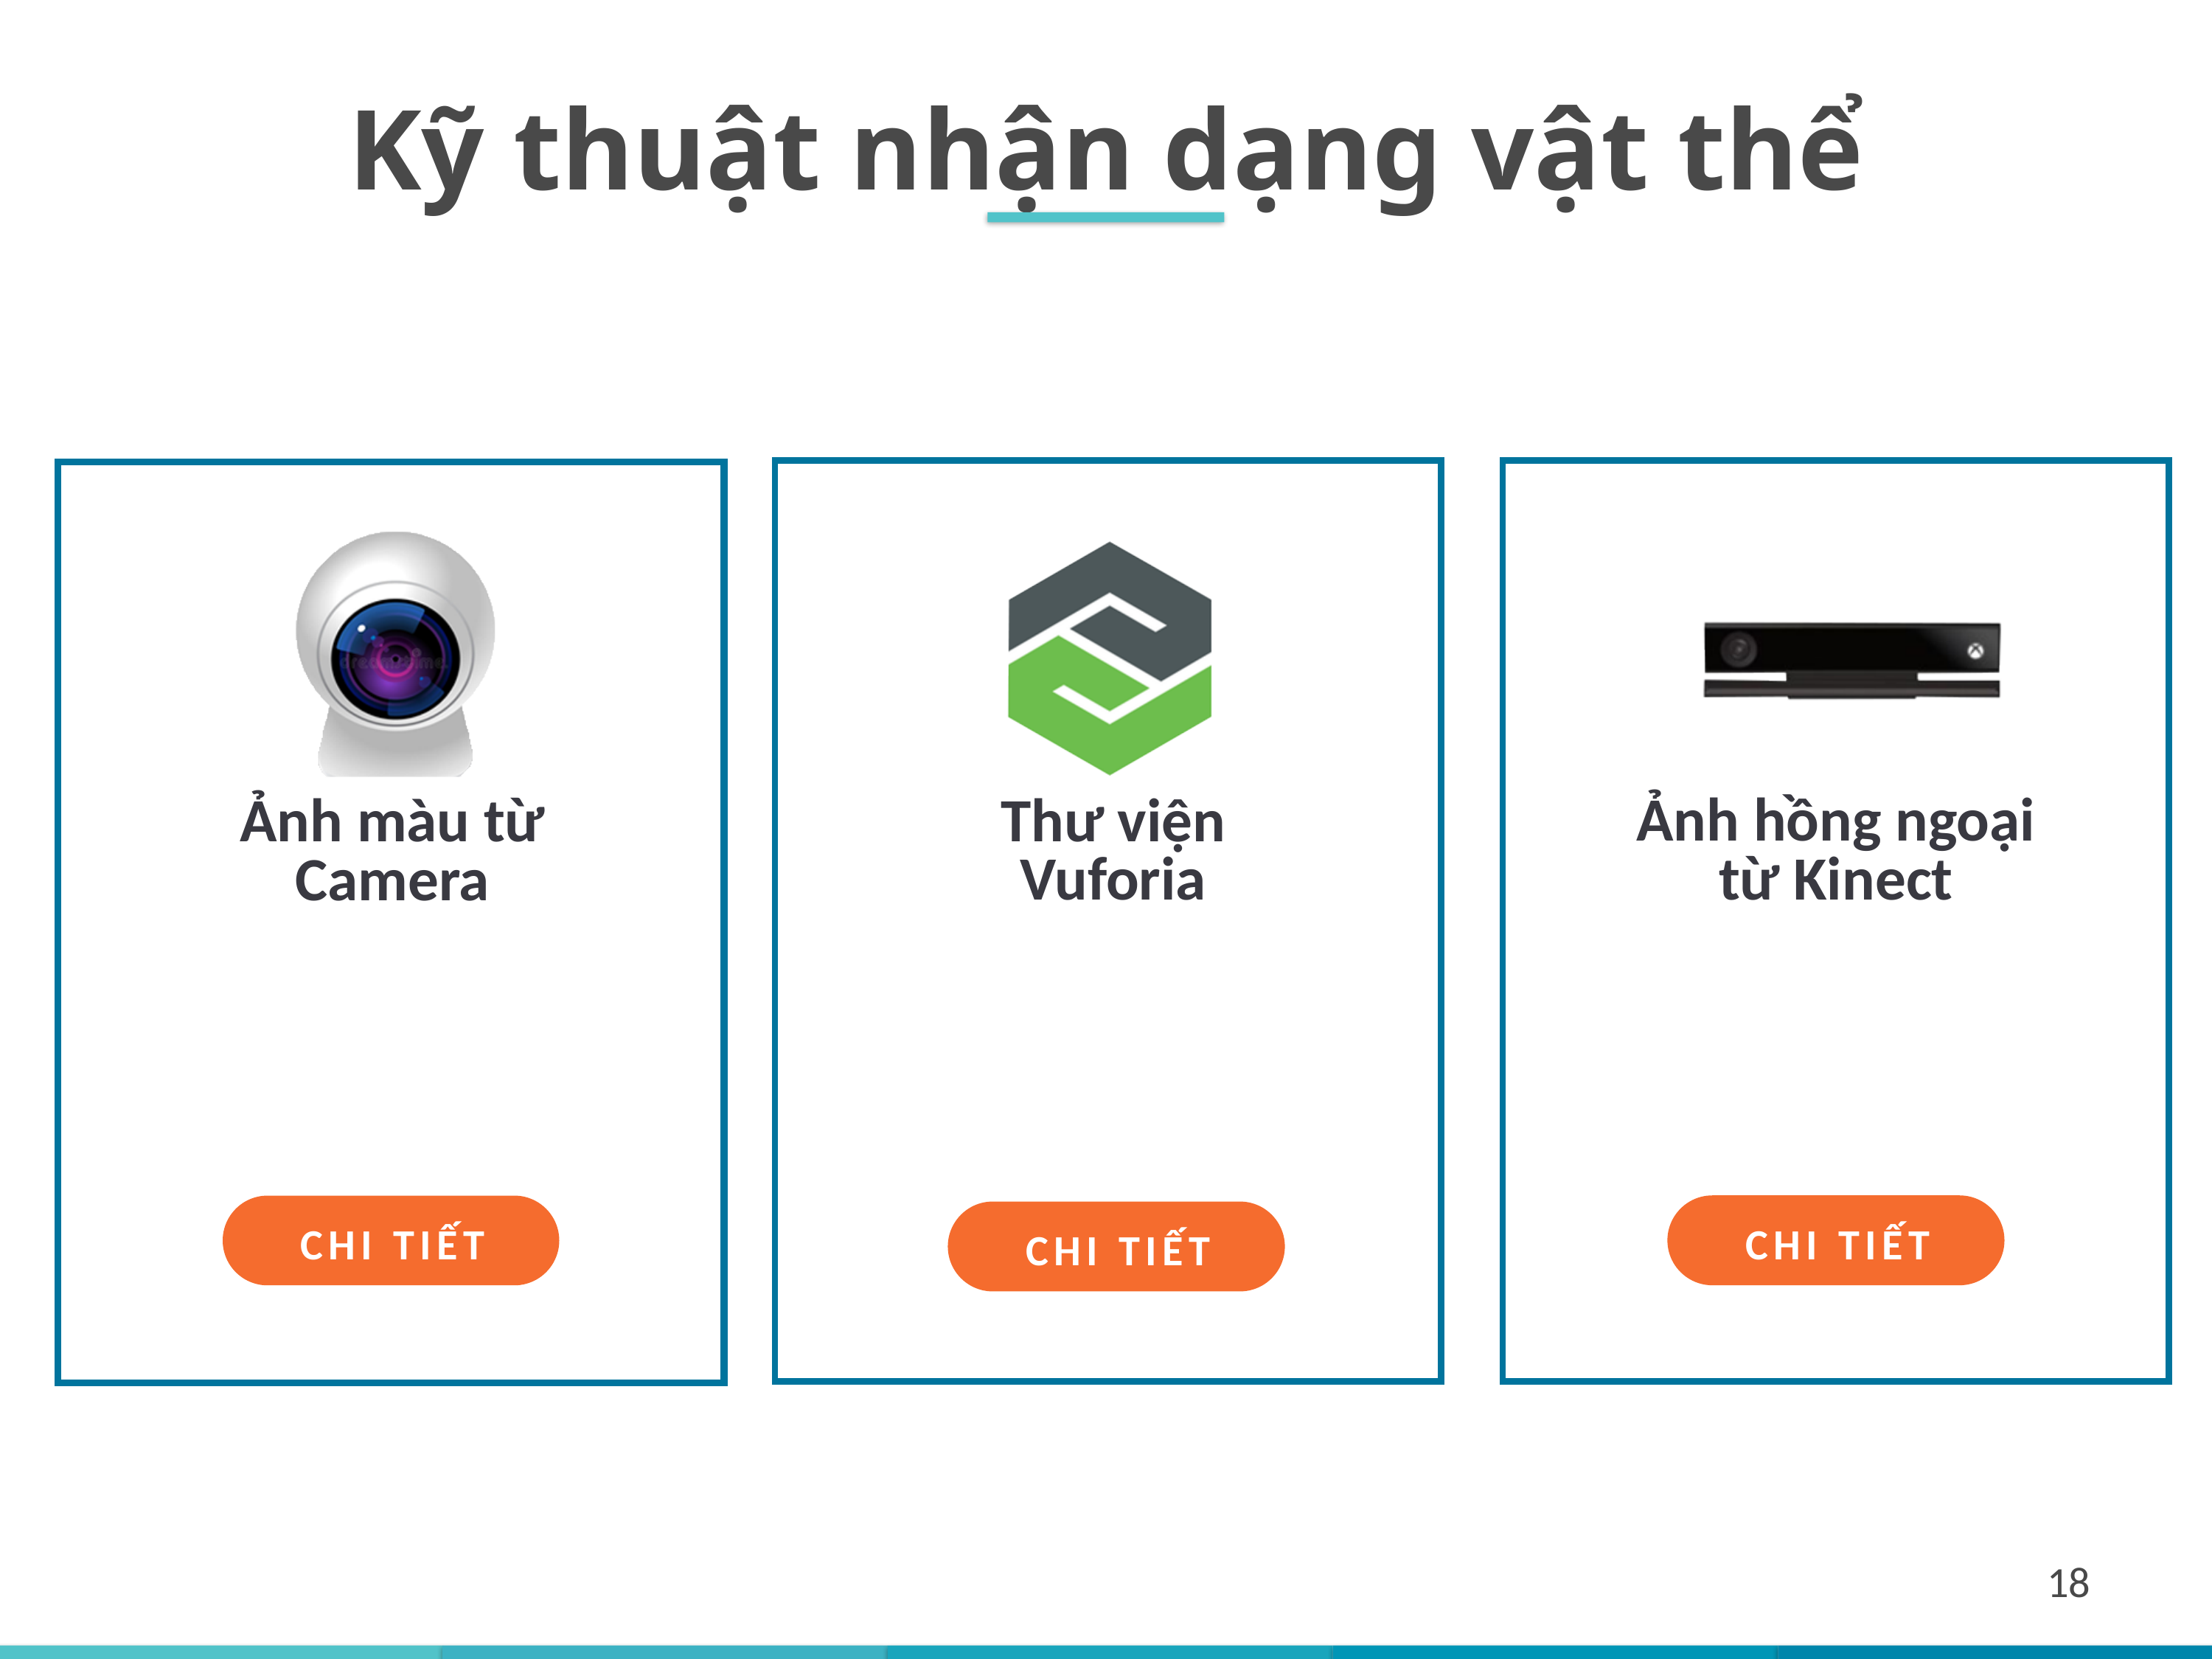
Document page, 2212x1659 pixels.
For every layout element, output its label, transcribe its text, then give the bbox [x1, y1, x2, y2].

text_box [470, 99, 1742, 223]
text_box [1502, 460, 2169, 1382]
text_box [774, 460, 1441, 1382]
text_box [58, 462, 725, 1383]
slide_number 18 [1604, 1536, 2101, 1625]
